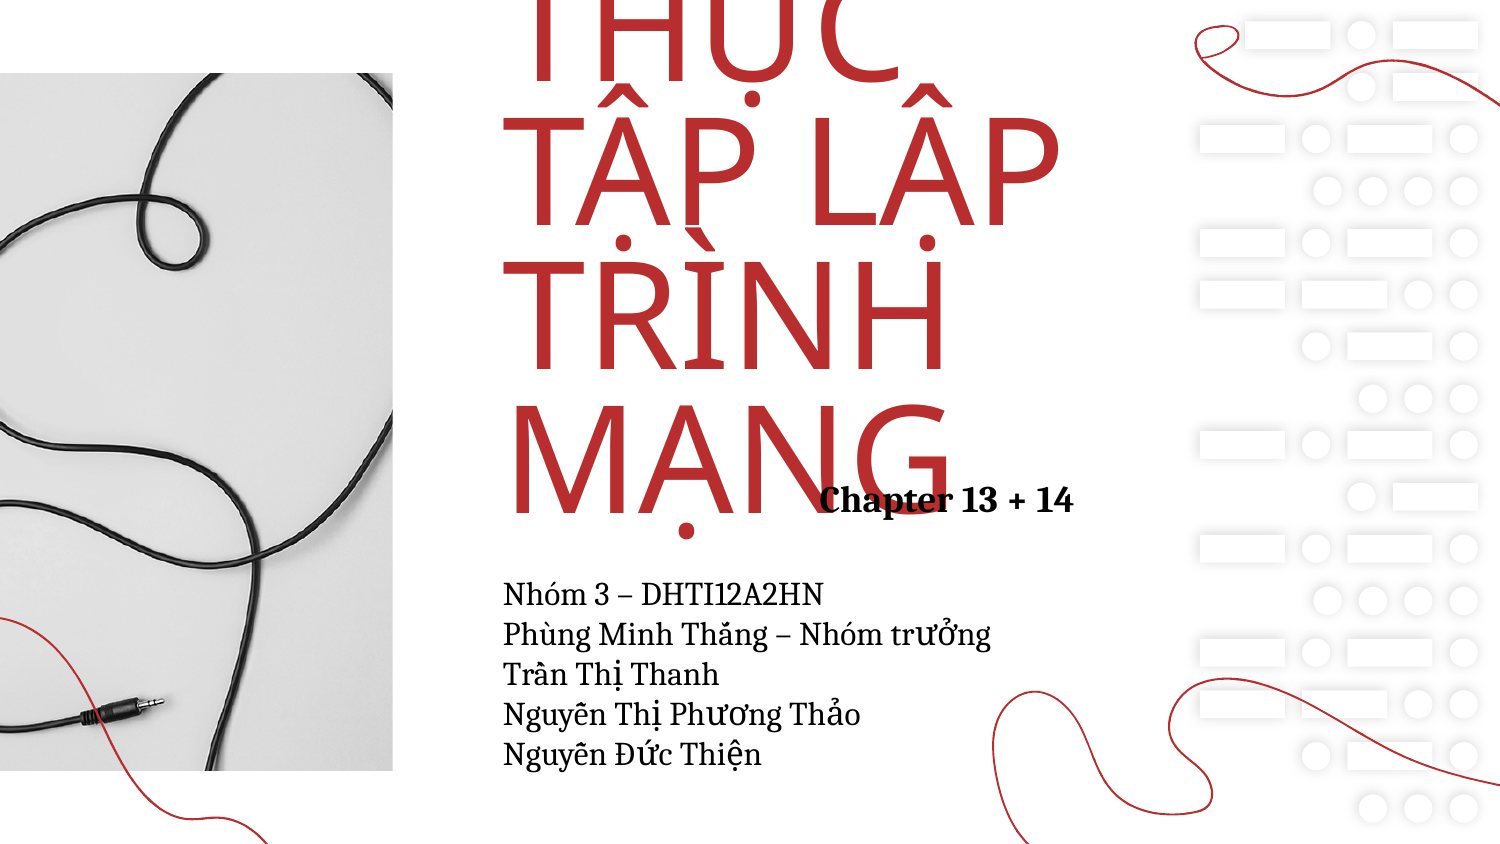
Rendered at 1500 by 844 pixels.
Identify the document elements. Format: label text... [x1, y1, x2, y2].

text_box Chapter 13 + 14 [804, 467, 1090, 528]
subtitle Nhóm 3 – DHTI12A2HN Phùng Minh Thắng – Nhóm trưởng Trần Thị Thanh Nguyễn Thị Phương Thảo Nguyễn Đức Thiện [487, 557, 1035, 814]
picture [0, 72, 393, 771]
title THỰC TẬP LẬP TRÌNH MẠNG [487, 73, 1181, 558]
